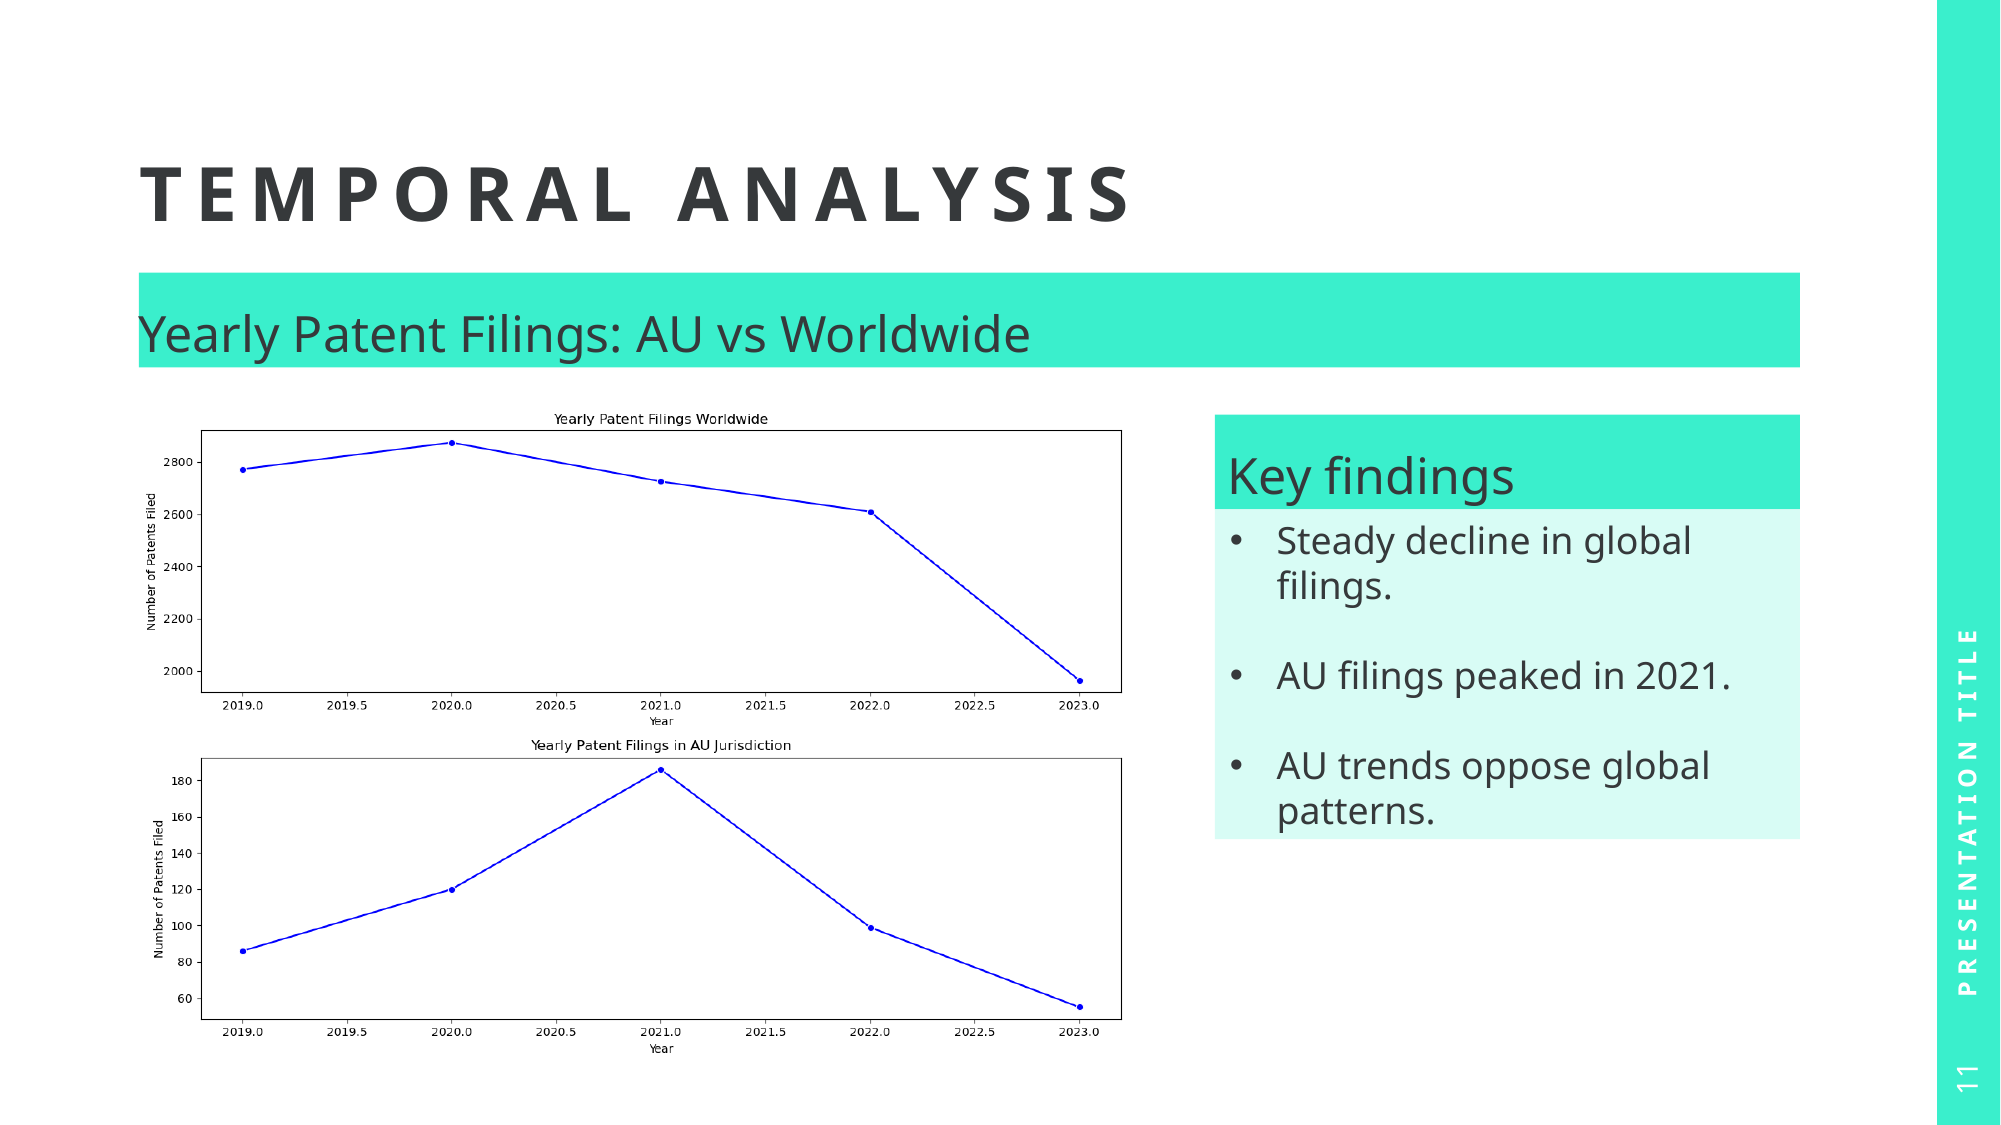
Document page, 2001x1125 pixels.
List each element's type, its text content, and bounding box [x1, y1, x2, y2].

text_box Key findings [1214, 414, 1800, 510]
slide_number 11 [1937, 1032, 2000, 1125]
list Yearly Patent Filings: AU vs Worldwide [138, 272, 1800, 368]
footer Presentation Title [1937, 0, 2000, 1032]
text_box Steady decline in global filings. AU filings peaked in 2021. AU trends oppose global patterns. [1214, 510, 1800, 840]
picture [138, 404, 1129, 1063]
title Temporal analysis [139, 143, 1800, 251]
